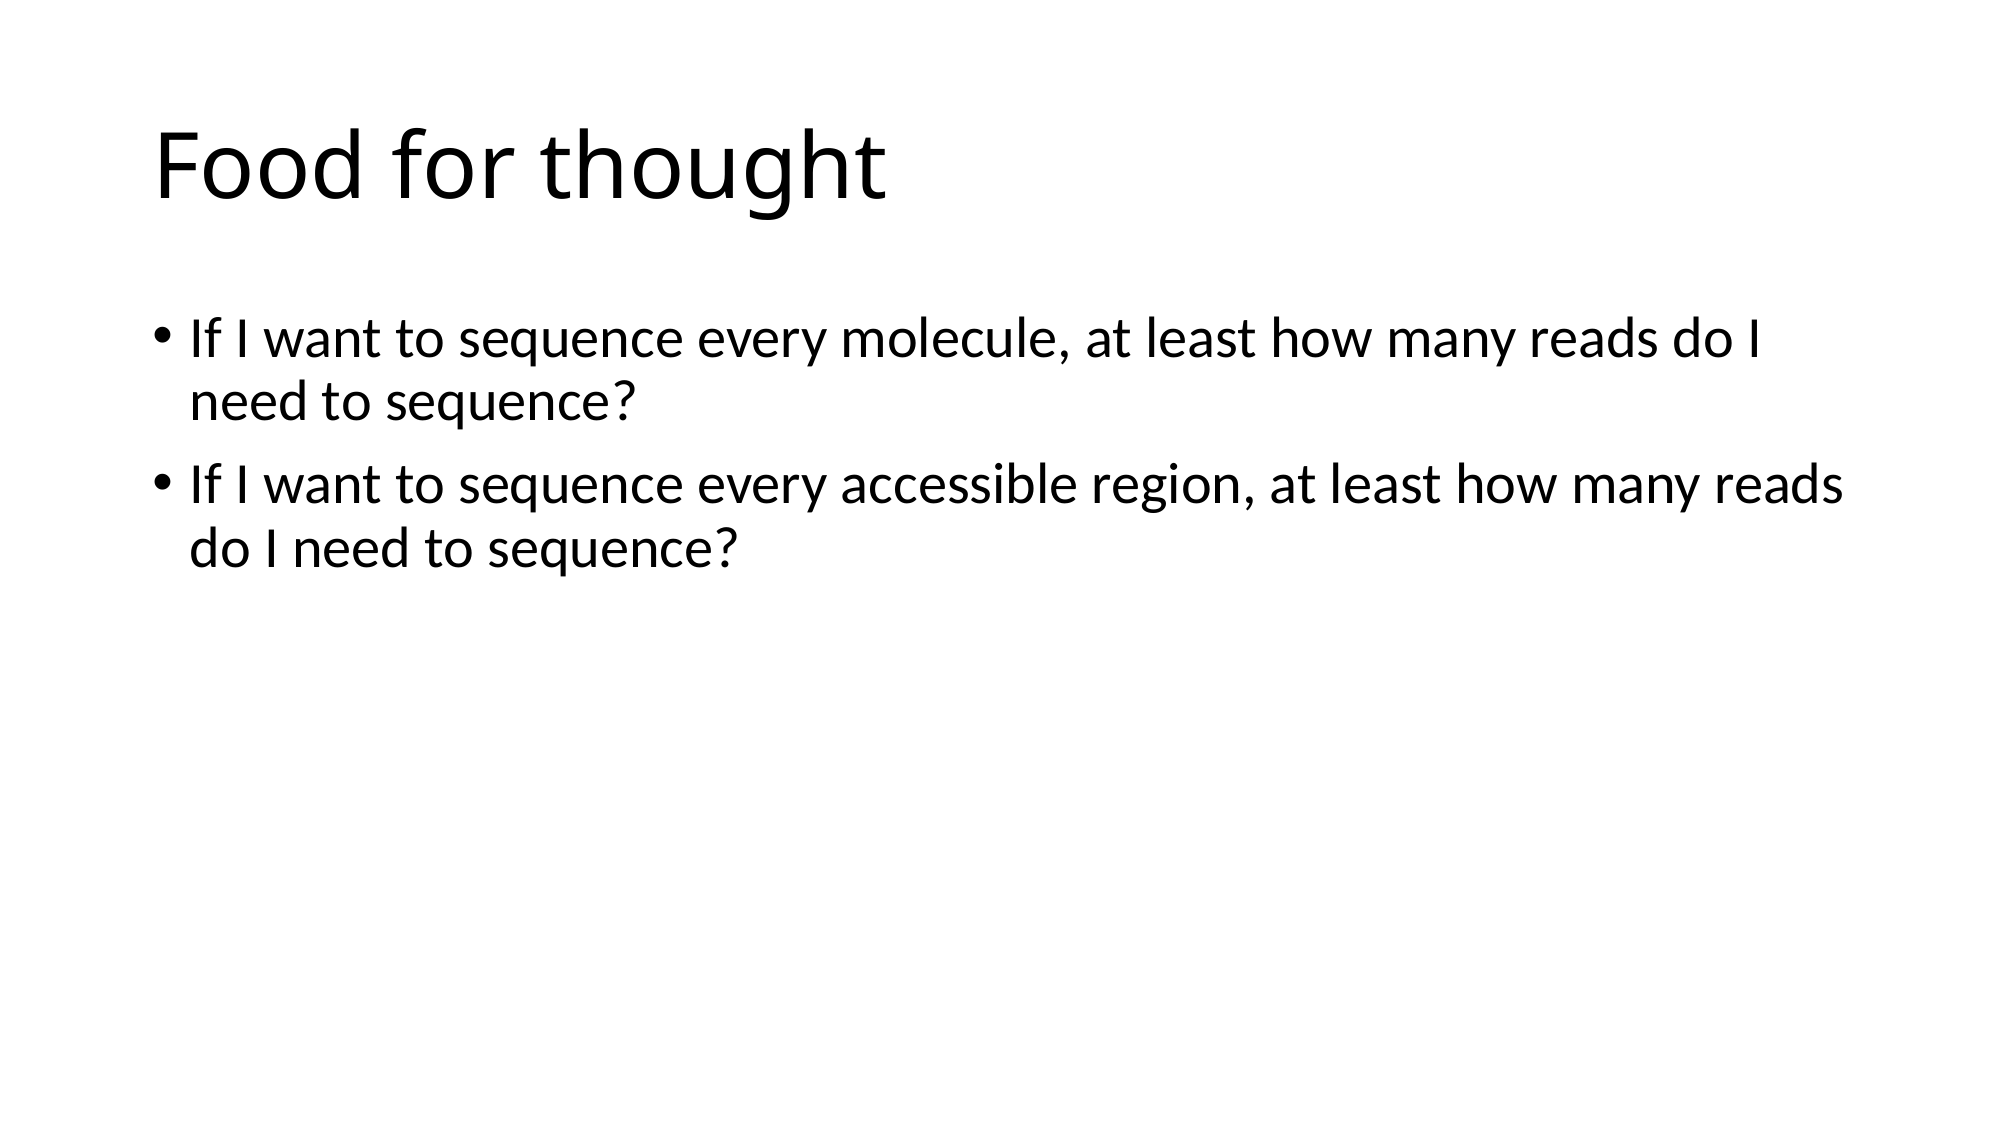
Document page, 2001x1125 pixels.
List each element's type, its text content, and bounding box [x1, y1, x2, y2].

title Food for thought [137, 59, 1863, 278]
list If I want to sequence every molecule, at least how many reads do I need to sequence? If I want to sequence every accessible region, at least how many reads do I need to sequence? [137, 299, 1863, 1014]
